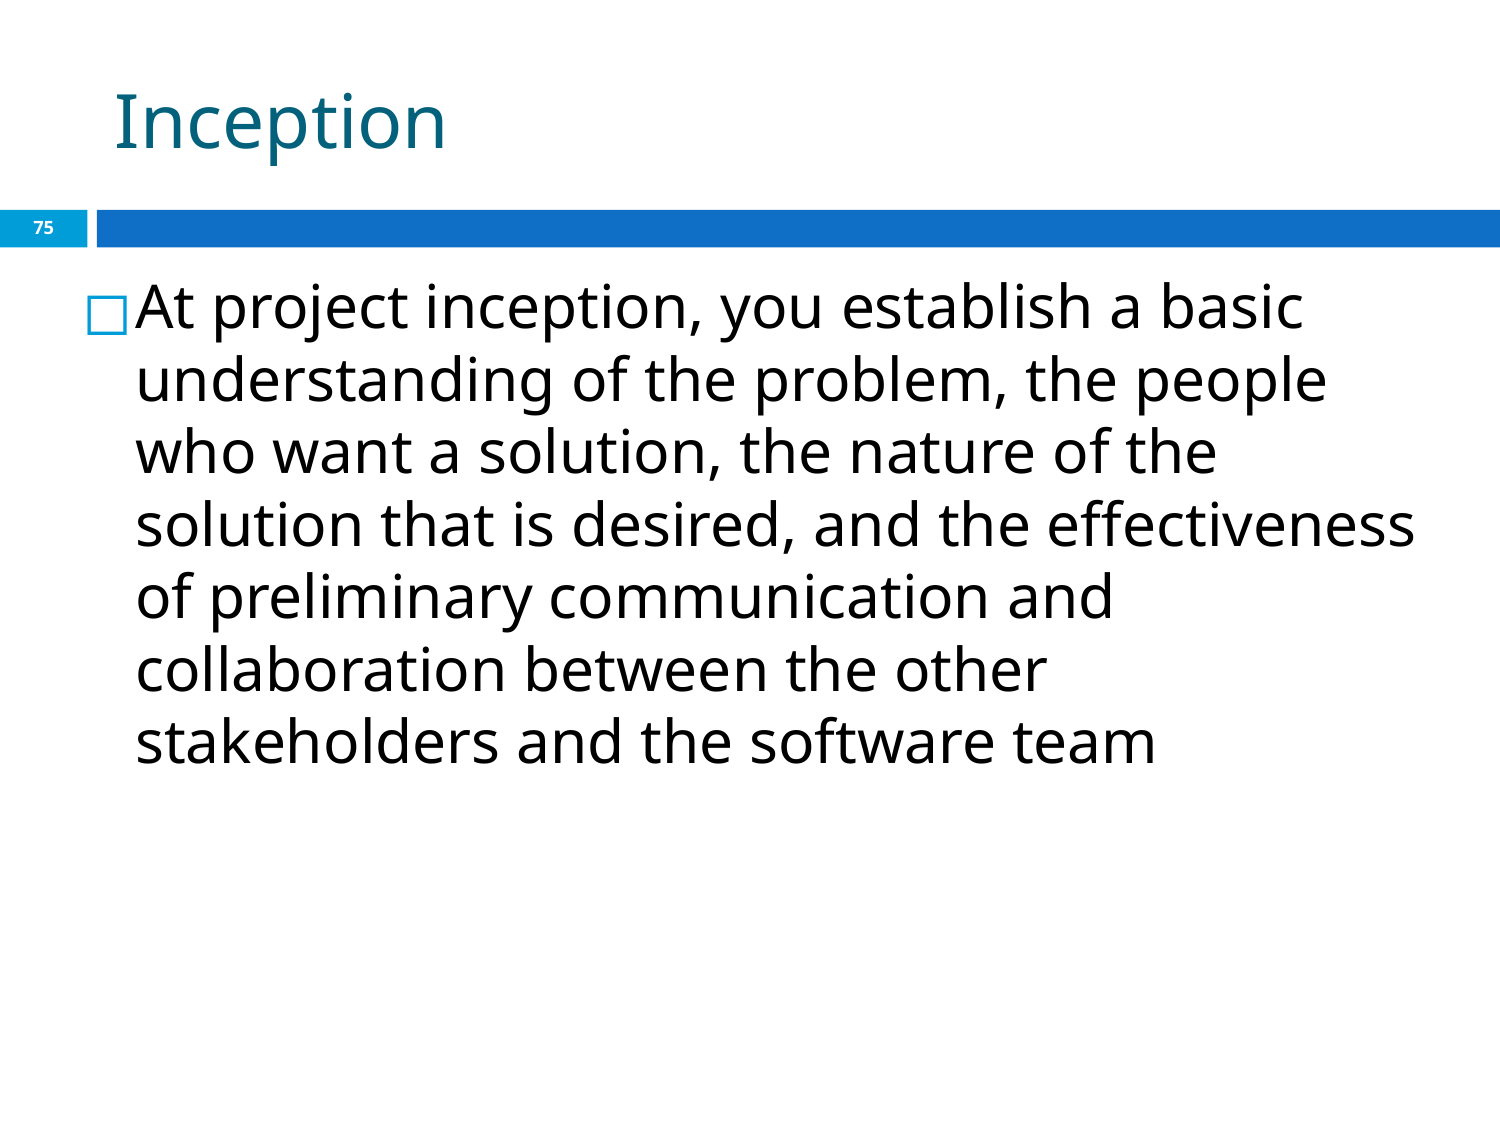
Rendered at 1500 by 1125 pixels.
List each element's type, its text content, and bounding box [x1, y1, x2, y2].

slide_number ‹#› [0, 208, 88, 249]
list At project inception, you establish a basic understanding of the problem, the people who want a solution, the nature of the solution that is desired, and the effectiveness of preliminary communication and collaboration between the other stakeholders and the software team [67, 260, 1434, 1041]
title Inception [99, 37, 1438, 200]
